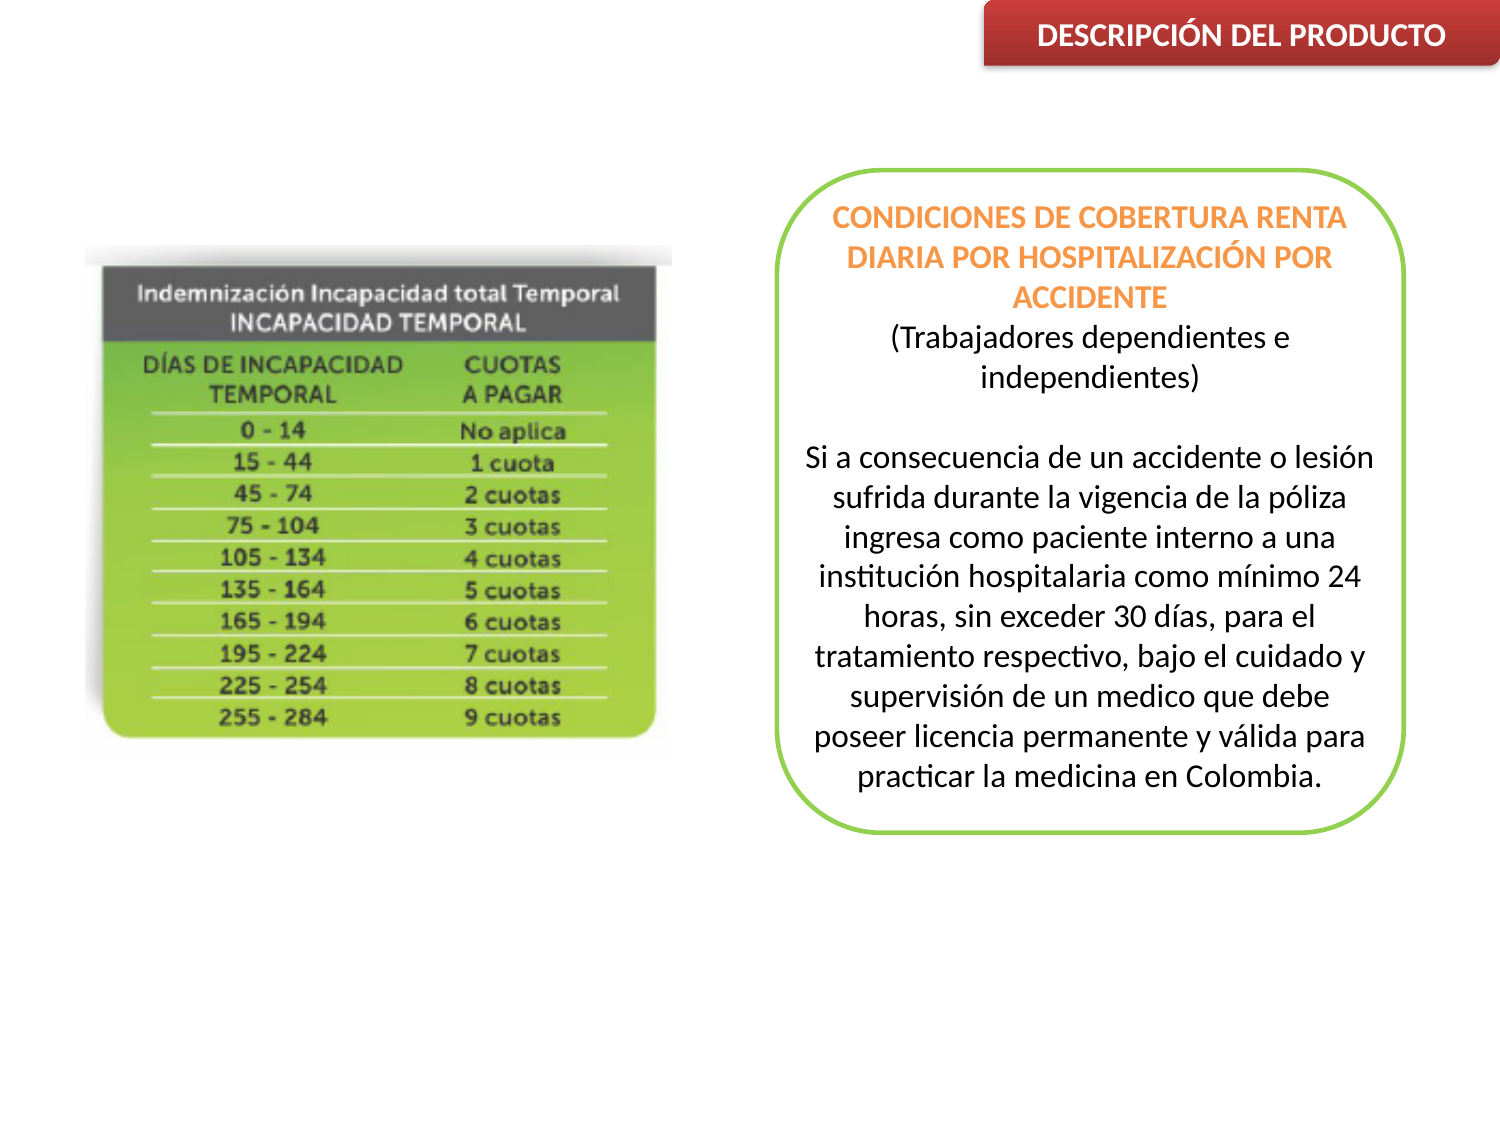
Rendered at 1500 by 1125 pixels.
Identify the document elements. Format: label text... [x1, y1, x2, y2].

picture [84, 244, 672, 760]
text_box [820, 168, 1360, 187]
text_box [774, 226, 786, 776]
text_box DESCRIPCIÓN DEL PRODUCTO [983, 0, 1500, 66]
text_box [1394, 225, 1406, 778]
text_box [804, 802, 1377, 835]
text_box CONDICIONES DE COBERTURA RENTA DIARIA POR HOSPITALIZACIÓN POR ACCIDENTE (Trabajadores dependientes e independientes) Si a consecuencia de un accidente o lesión sufrida durante la vigencia de la póliza ingresa como paciente interno a una institución hospitalaria como mínimo 24 horas, sin exceder 30 días, para el tratamiento respectivo, bajo el cuidado y supervisión de un medico que debe poseer licencia permanente y válida para practicar la medicina en Colombia. [786, 187, 1394, 802]
